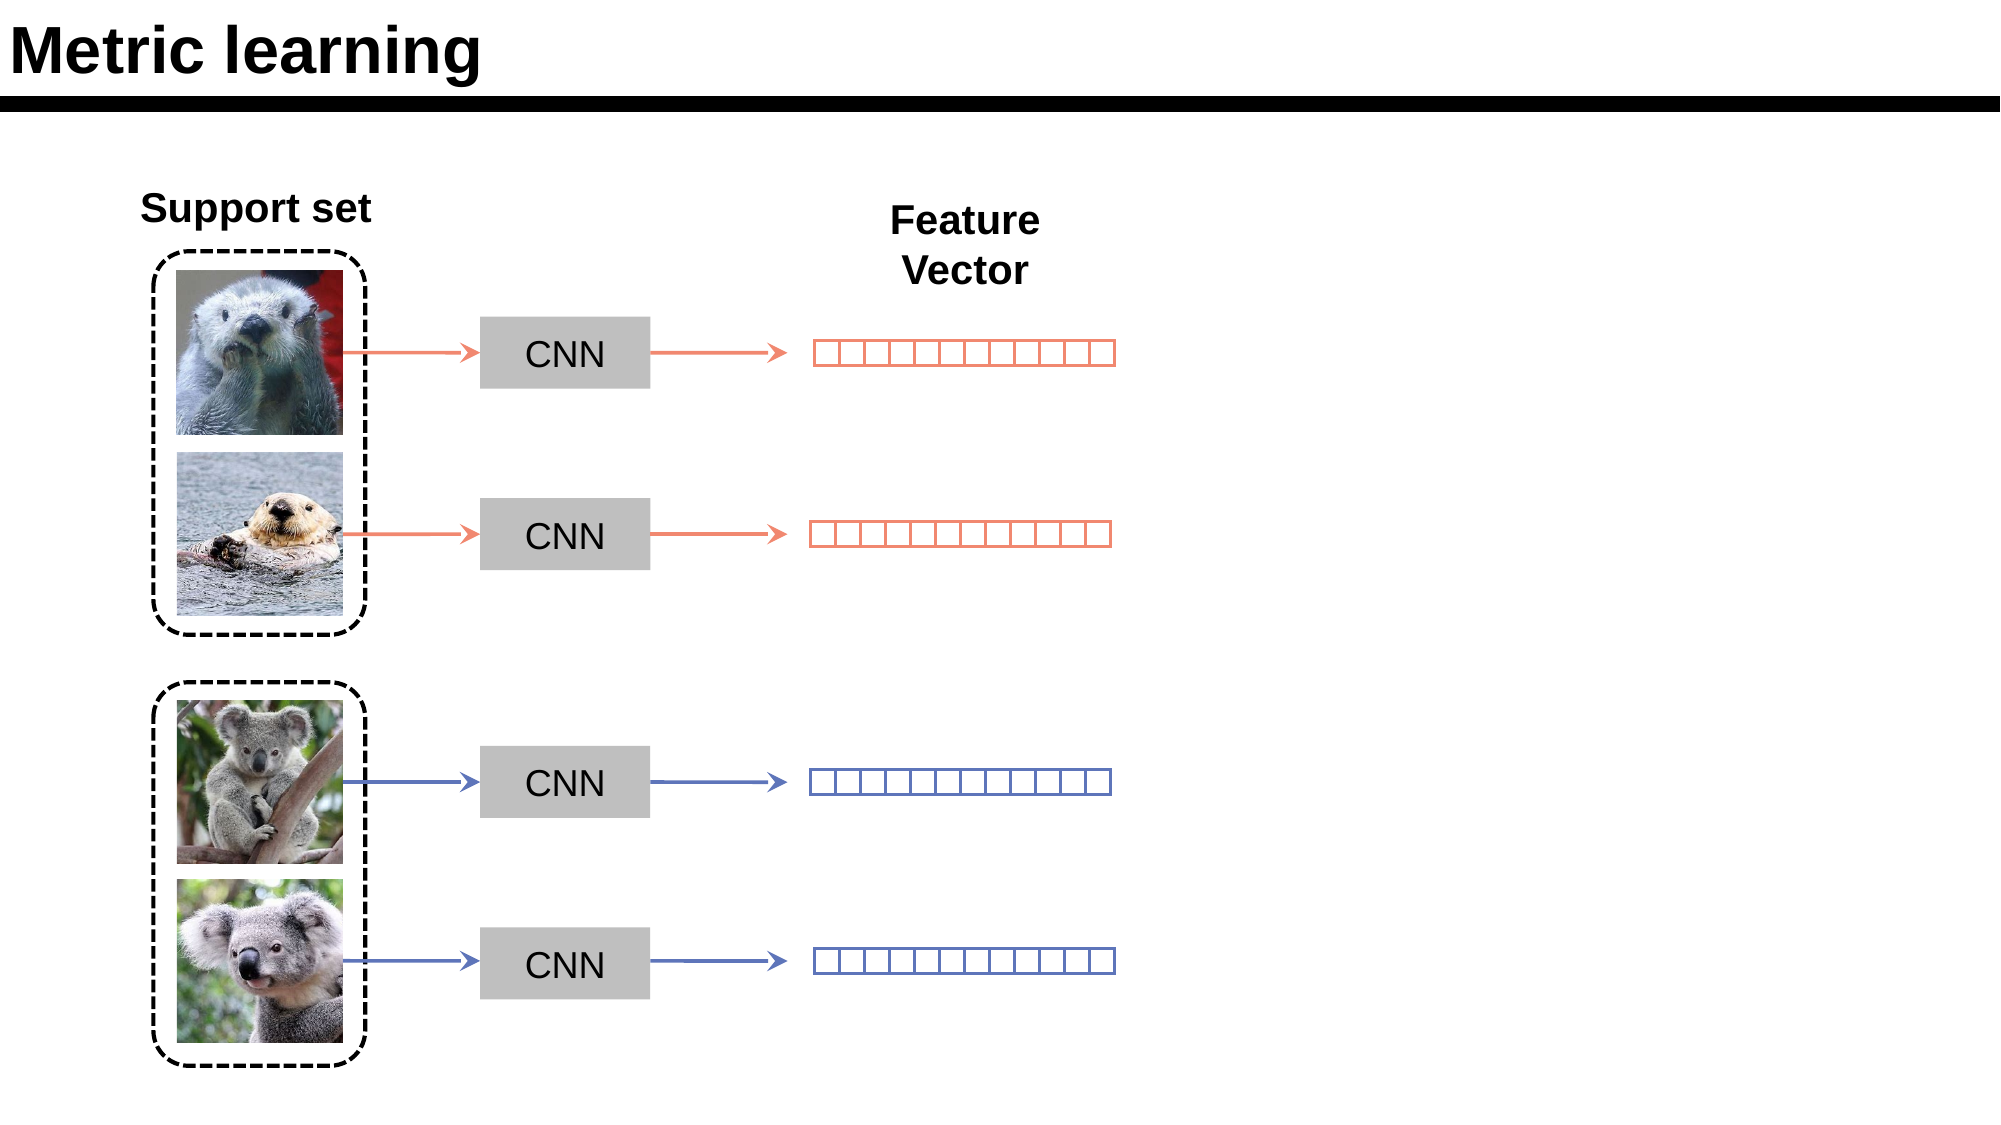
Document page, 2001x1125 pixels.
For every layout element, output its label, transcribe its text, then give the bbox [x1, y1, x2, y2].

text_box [810, 521, 1111, 547]
text_box CNN [479, 497, 651, 571]
text_box [152, 250, 367, 636]
text_box [152, 681, 367, 1067]
text_box CNN [479, 316, 651, 390]
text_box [810, 769, 1111, 795]
text_box CNN [479, 745, 651, 819]
picture [176, 700, 343, 864]
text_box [814, 948, 1115, 974]
picture [176, 452, 343, 616]
text_box CNN [479, 926, 651, 1000]
text_box Feature Vector [870, 185, 1061, 301]
picture [176, 270, 343, 435]
text_box Support set [125, 173, 395, 239]
text_box Metric learning [0, 0, 525, 95]
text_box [814, 340, 1115, 366]
picture [176, 879, 343, 1043]
